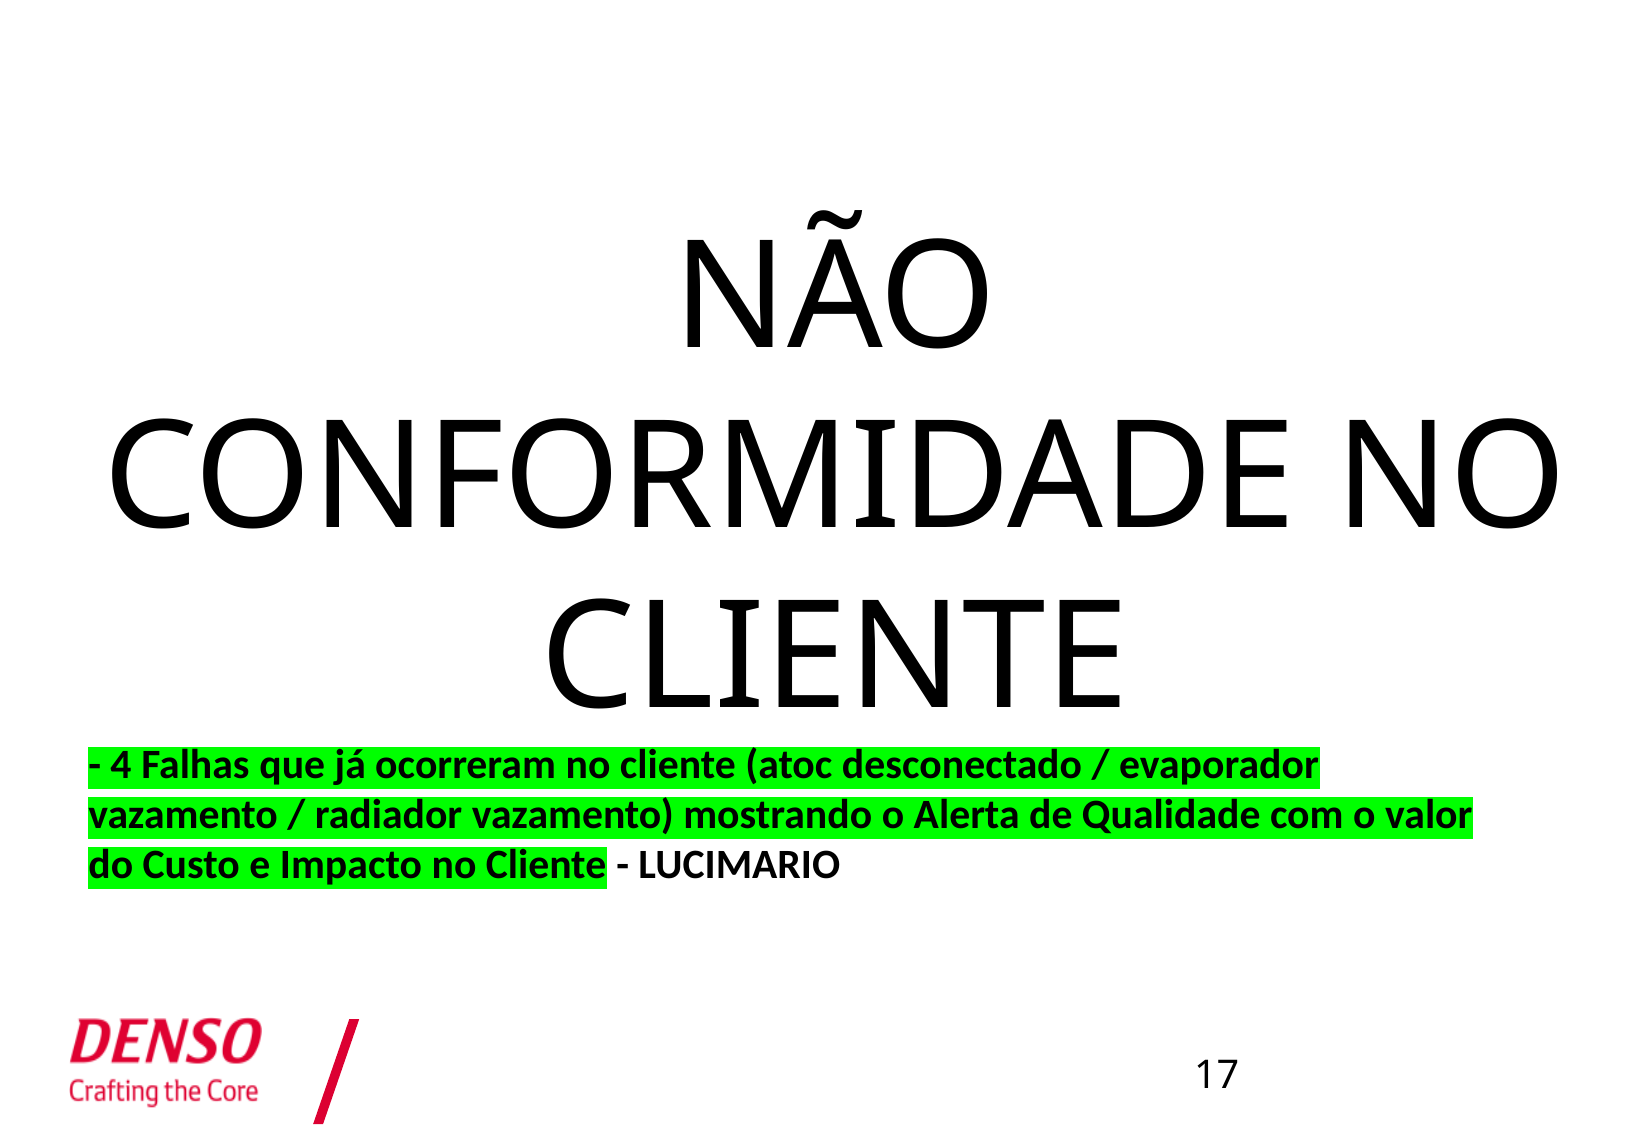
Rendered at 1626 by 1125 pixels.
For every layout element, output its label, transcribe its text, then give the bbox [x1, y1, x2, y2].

text_box - 4 Falhas que já ocorreram no cliente (atoc desconectado / evaporador vazamento / radiador vazamento) mostrando o Alerta de Qualidade com o valor do Custo e Impacto no Cliente - LUCIMARIO [73, 729, 1521, 895]
text_box NÃO CONFORMIDADE NO CLIENTE [73, 190, 1597, 746]
picture [69, 1017, 262, 1109]
slide_number 17 [1179, 1041, 1546, 1102]
